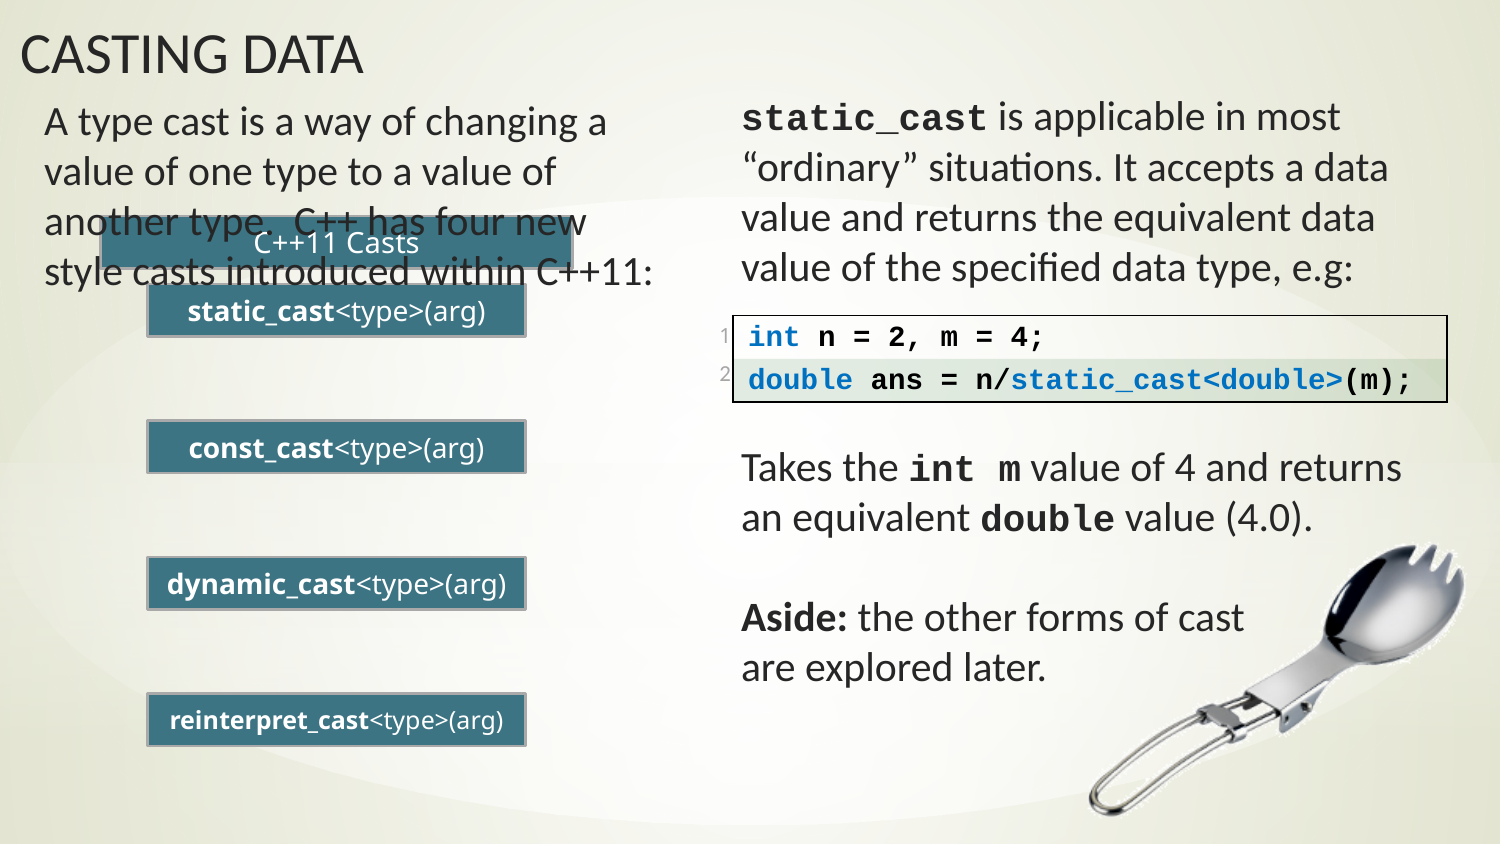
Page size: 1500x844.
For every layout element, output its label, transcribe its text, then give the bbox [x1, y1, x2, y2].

picture [1080, 528, 1472, 822]
table_header 1 [667, 316, 732, 359]
table_cell 2 [667, 359, 732, 402]
text_box static_cast is applicable in most “ordinary” situations. It accepts a data value and returns the equivalent data value of the specified data type, e.g: Takes the int m value of 4 and returns an equivalent double value (4.0). Aside: the other forms of cast are explored later. [726, 81, 1459, 697]
table_header int n = 2, m = 4; [734, 316, 1446, 359]
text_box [41, 215, 633, 844]
text_box A type cast is a way of changing a value of one type to a value of another type. C++ has four new style casts introduced within C++11: [29, 86, 680, 302]
table_cell double ans = n/static_cast<double>(m); [734, 359, 1446, 401]
